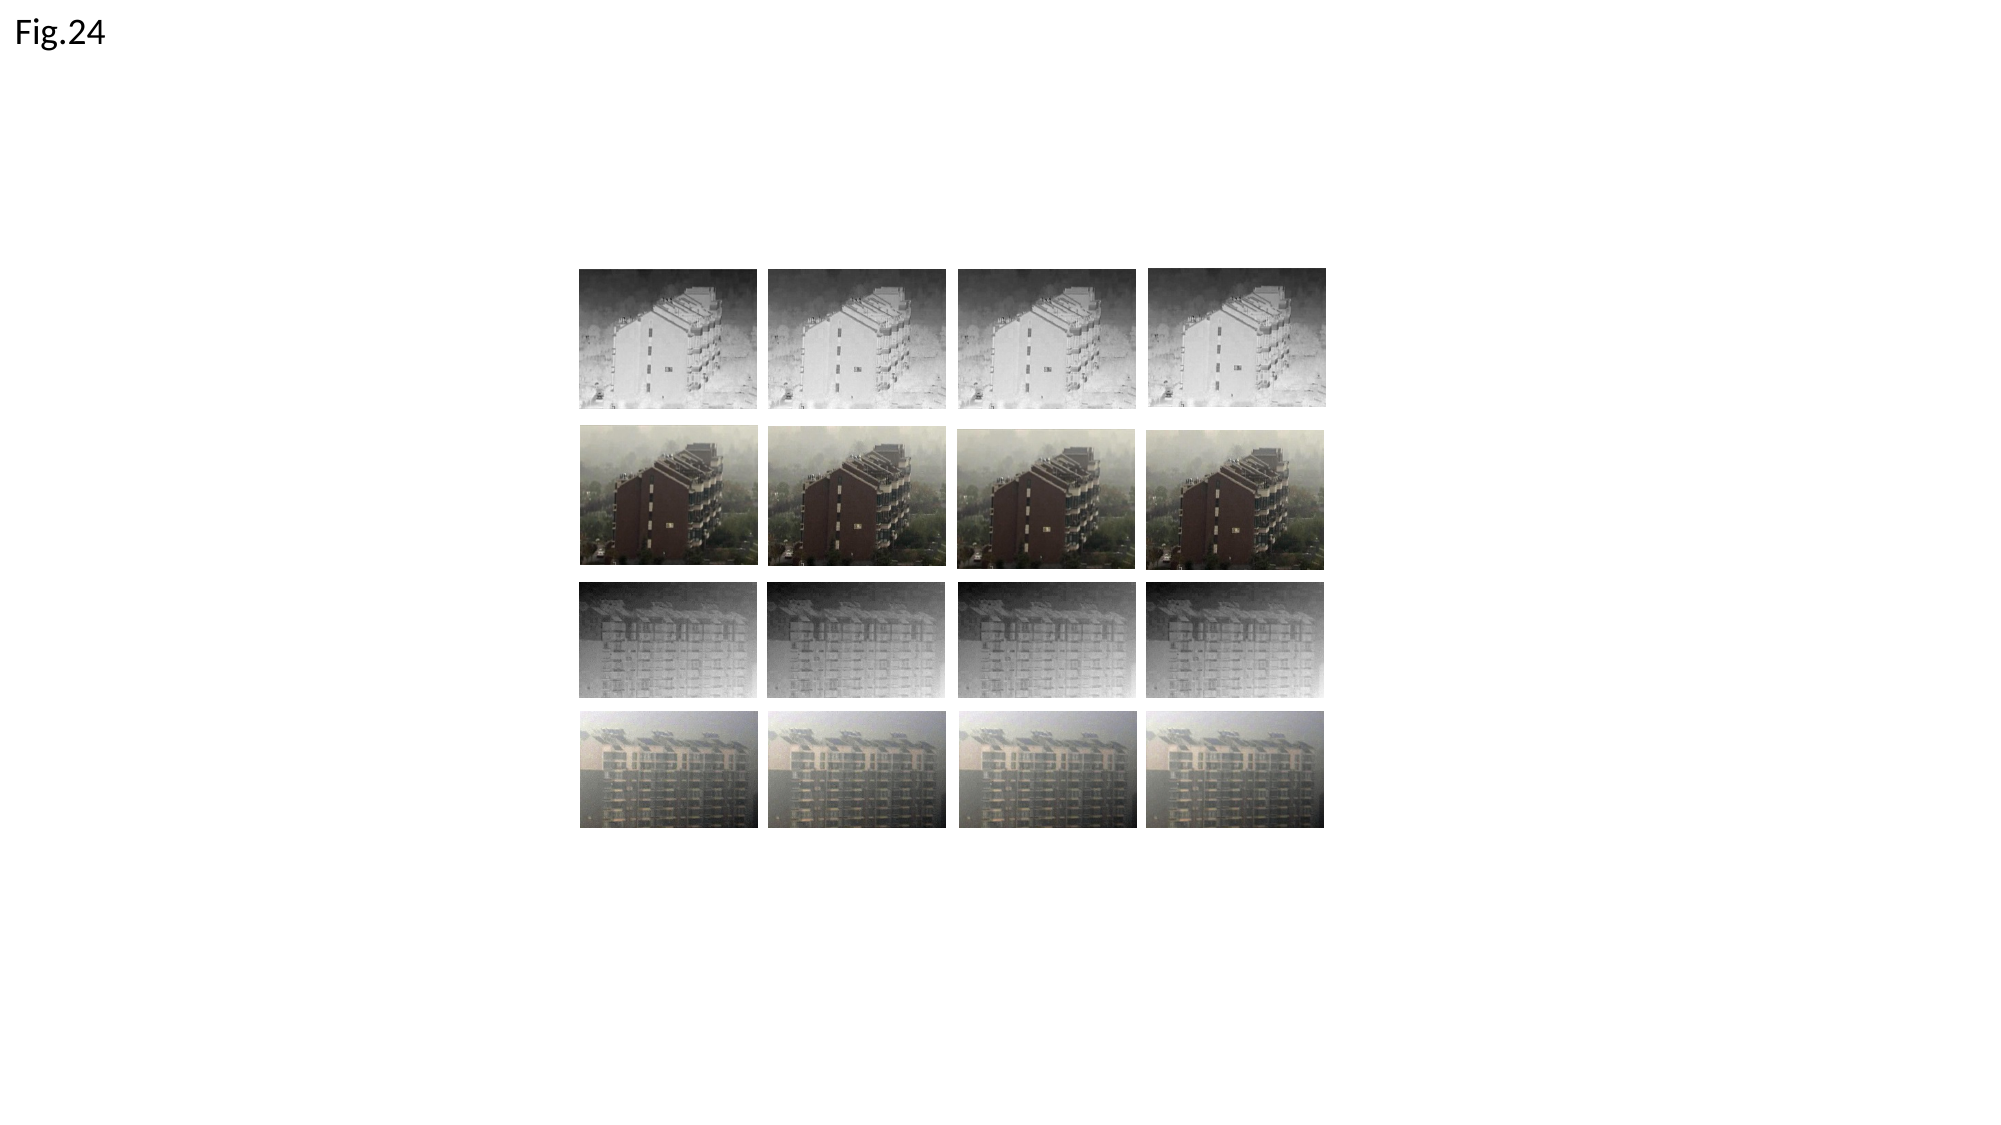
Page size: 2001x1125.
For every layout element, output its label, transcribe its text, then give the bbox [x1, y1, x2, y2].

picture [768, 711, 946, 828]
picture [580, 425, 758, 565]
picture [1145, 582, 1324, 698]
picture [579, 582, 757, 698]
picture [767, 582, 945, 698]
picture [958, 269, 1136, 409]
picture [580, 711, 758, 828]
picture [959, 711, 1137, 828]
picture [1145, 430, 1324, 570]
picture [958, 582, 1136, 698]
text_box Fig.24 [0, 0, 273, 60]
picture [1145, 711, 1324, 828]
picture [957, 429, 1135, 569]
picture [768, 269, 946, 409]
picture [1147, 268, 1326, 407]
picture [768, 426, 946, 566]
picture [579, 269, 757, 409]
